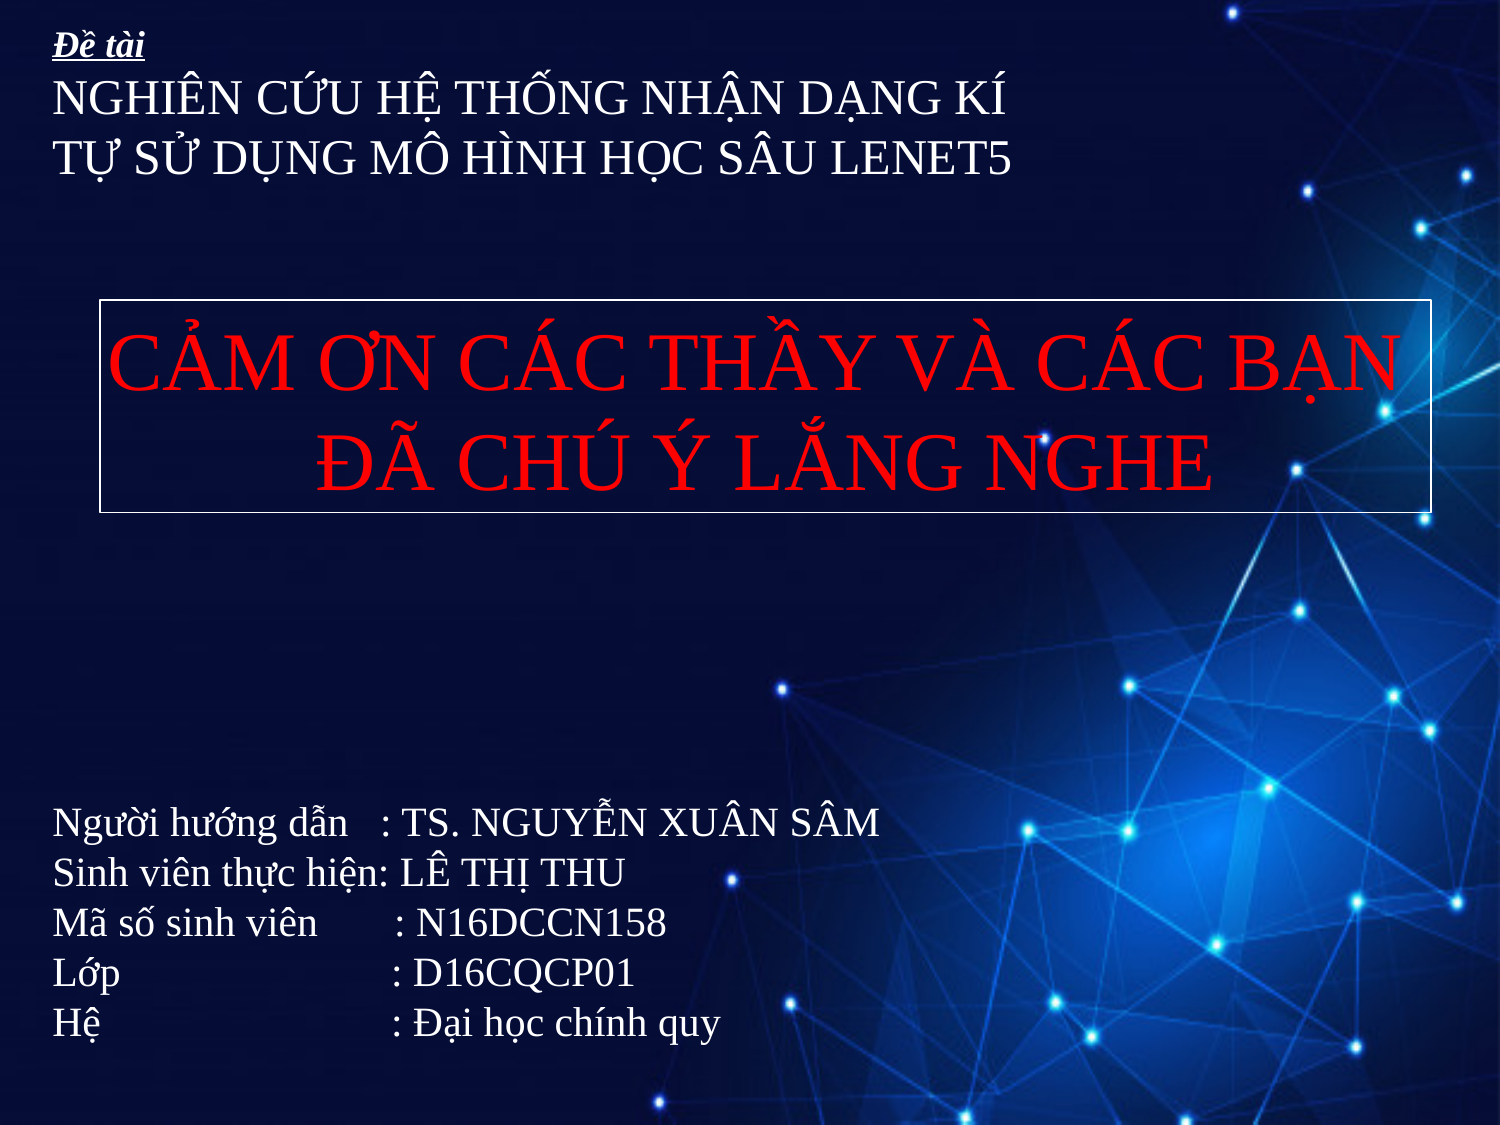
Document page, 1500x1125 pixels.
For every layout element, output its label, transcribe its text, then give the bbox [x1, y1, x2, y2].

text_box Người hướng dẫn : TS. NGUYỄN XUÂN SÂM Sinh viên thực hiện: LÊ THỊ THU Mã số sinh viên : N16DCCN158 Lớp : D16CQCP01 Hệ : Đại học chính quy [37, 787, 900, 1053]
text_box CẢM ƠN CÁC THẦY VÀ CÁC BẠN ĐÃ CHÚ Ý LẮNG NGHE [99, 299, 1432, 513]
text_box Đề tài NGHIÊN CỨU HỆ THỐNG NHẬN DẠNG KÍ TỰ SỬ DỤNG MÔ HÌNH HỌC SÂU LENET5 [37, 12, 1038, 193]
picture [0, 0, 1500, 1125]
